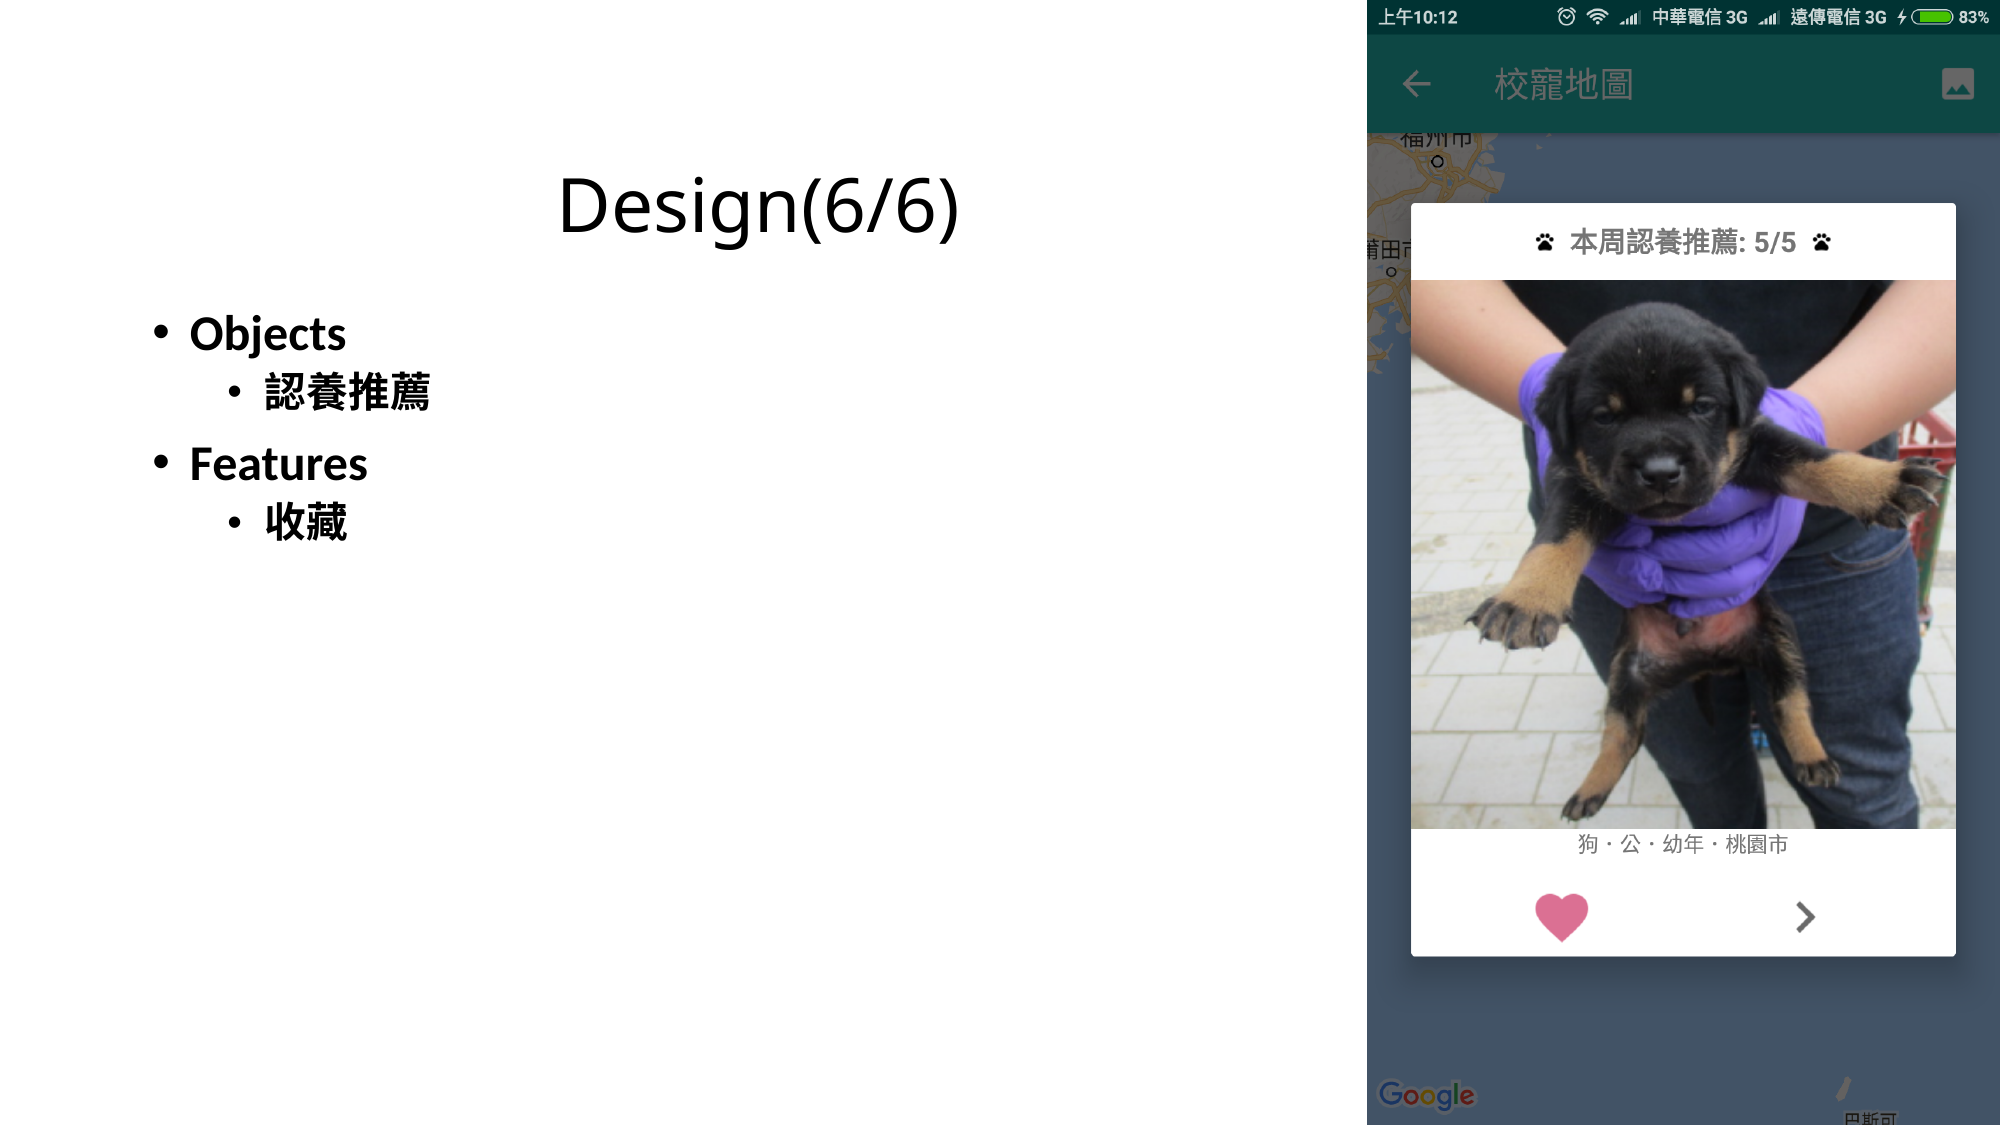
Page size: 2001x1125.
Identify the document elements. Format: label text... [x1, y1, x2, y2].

text_box Design(6/6) [149, 99, 1367, 318]
list Objects 認養推薦 Features 收藏 [137, 299, 1367, 1014]
picture [1367, 0, 2000, 1125]
